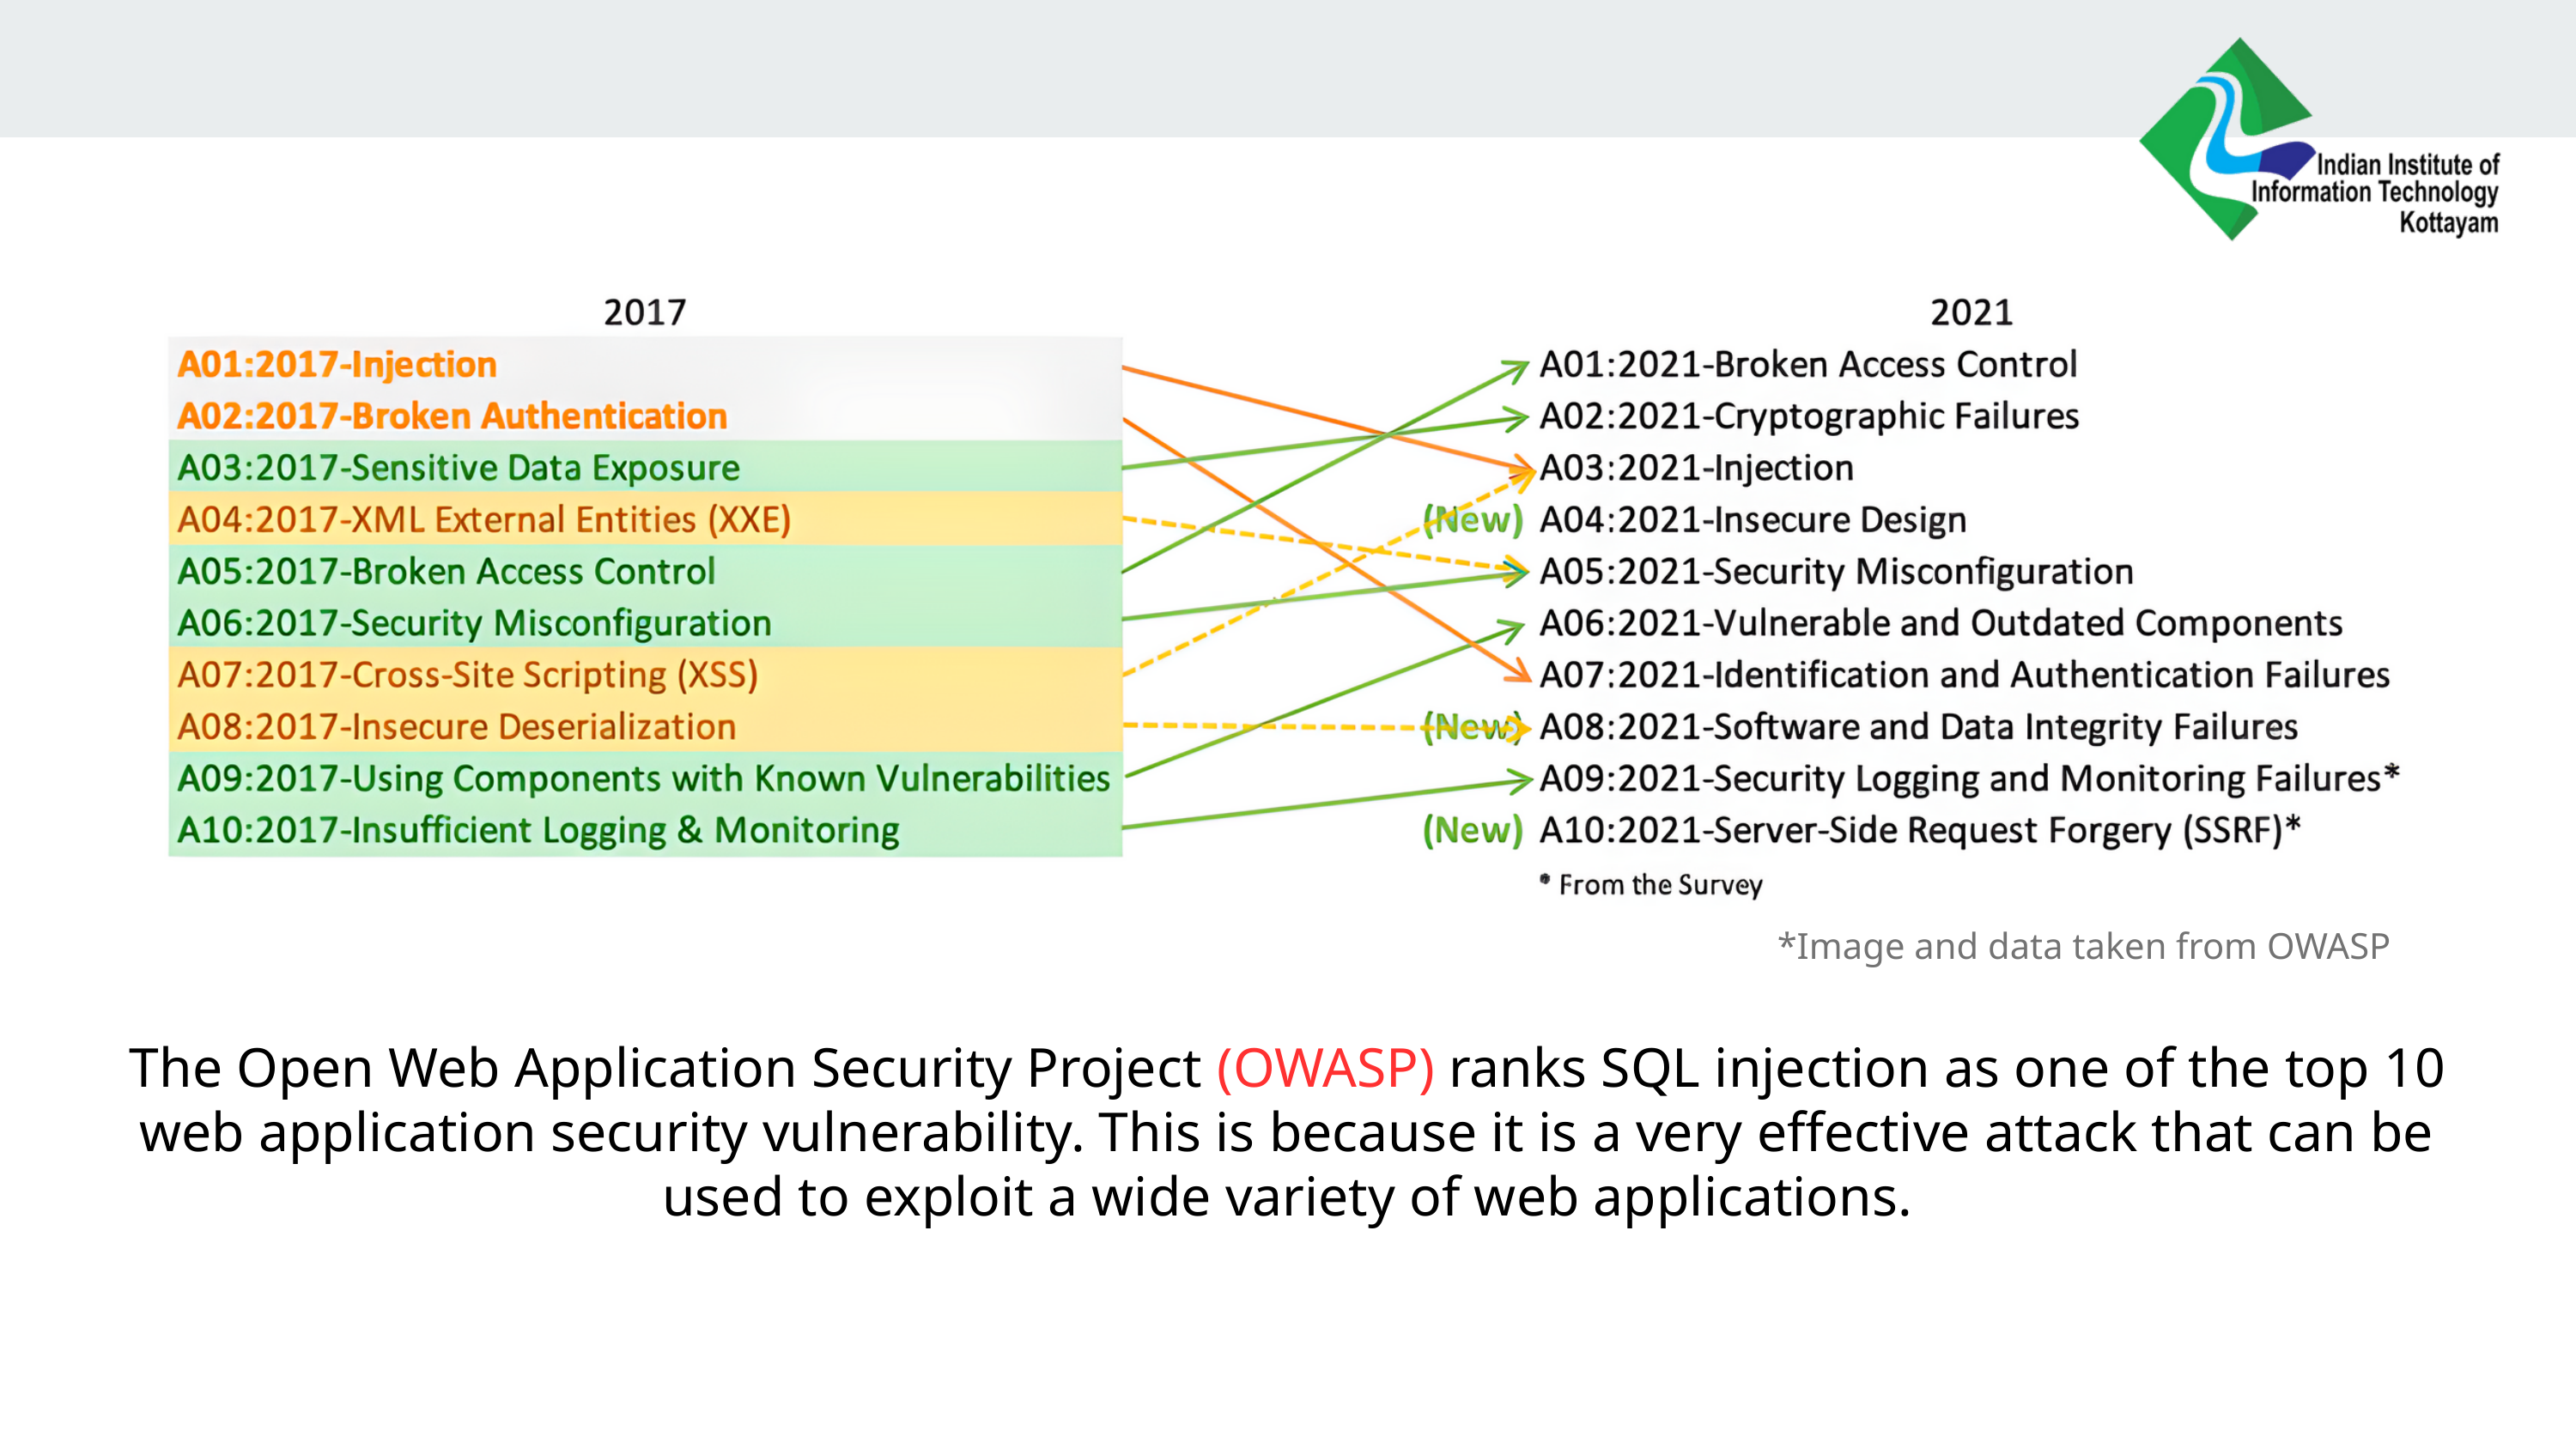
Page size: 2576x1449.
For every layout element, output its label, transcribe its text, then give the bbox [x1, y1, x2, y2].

text_box The Open Web Application Security Project (OWASP) ranks SQL injection as one of the top 10 web application security vulnerability. This is because it is a very effective attack that can be used to exploit a wide variety of web applications. [90, 1033, 2486, 1227]
text_box [149, 285, 2432, 914]
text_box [0, 0, 2576, 138]
text_box *Image and data taken from OWASP [1776, 916, 2402, 967]
text_box [2138, 148, 2501, 242]
